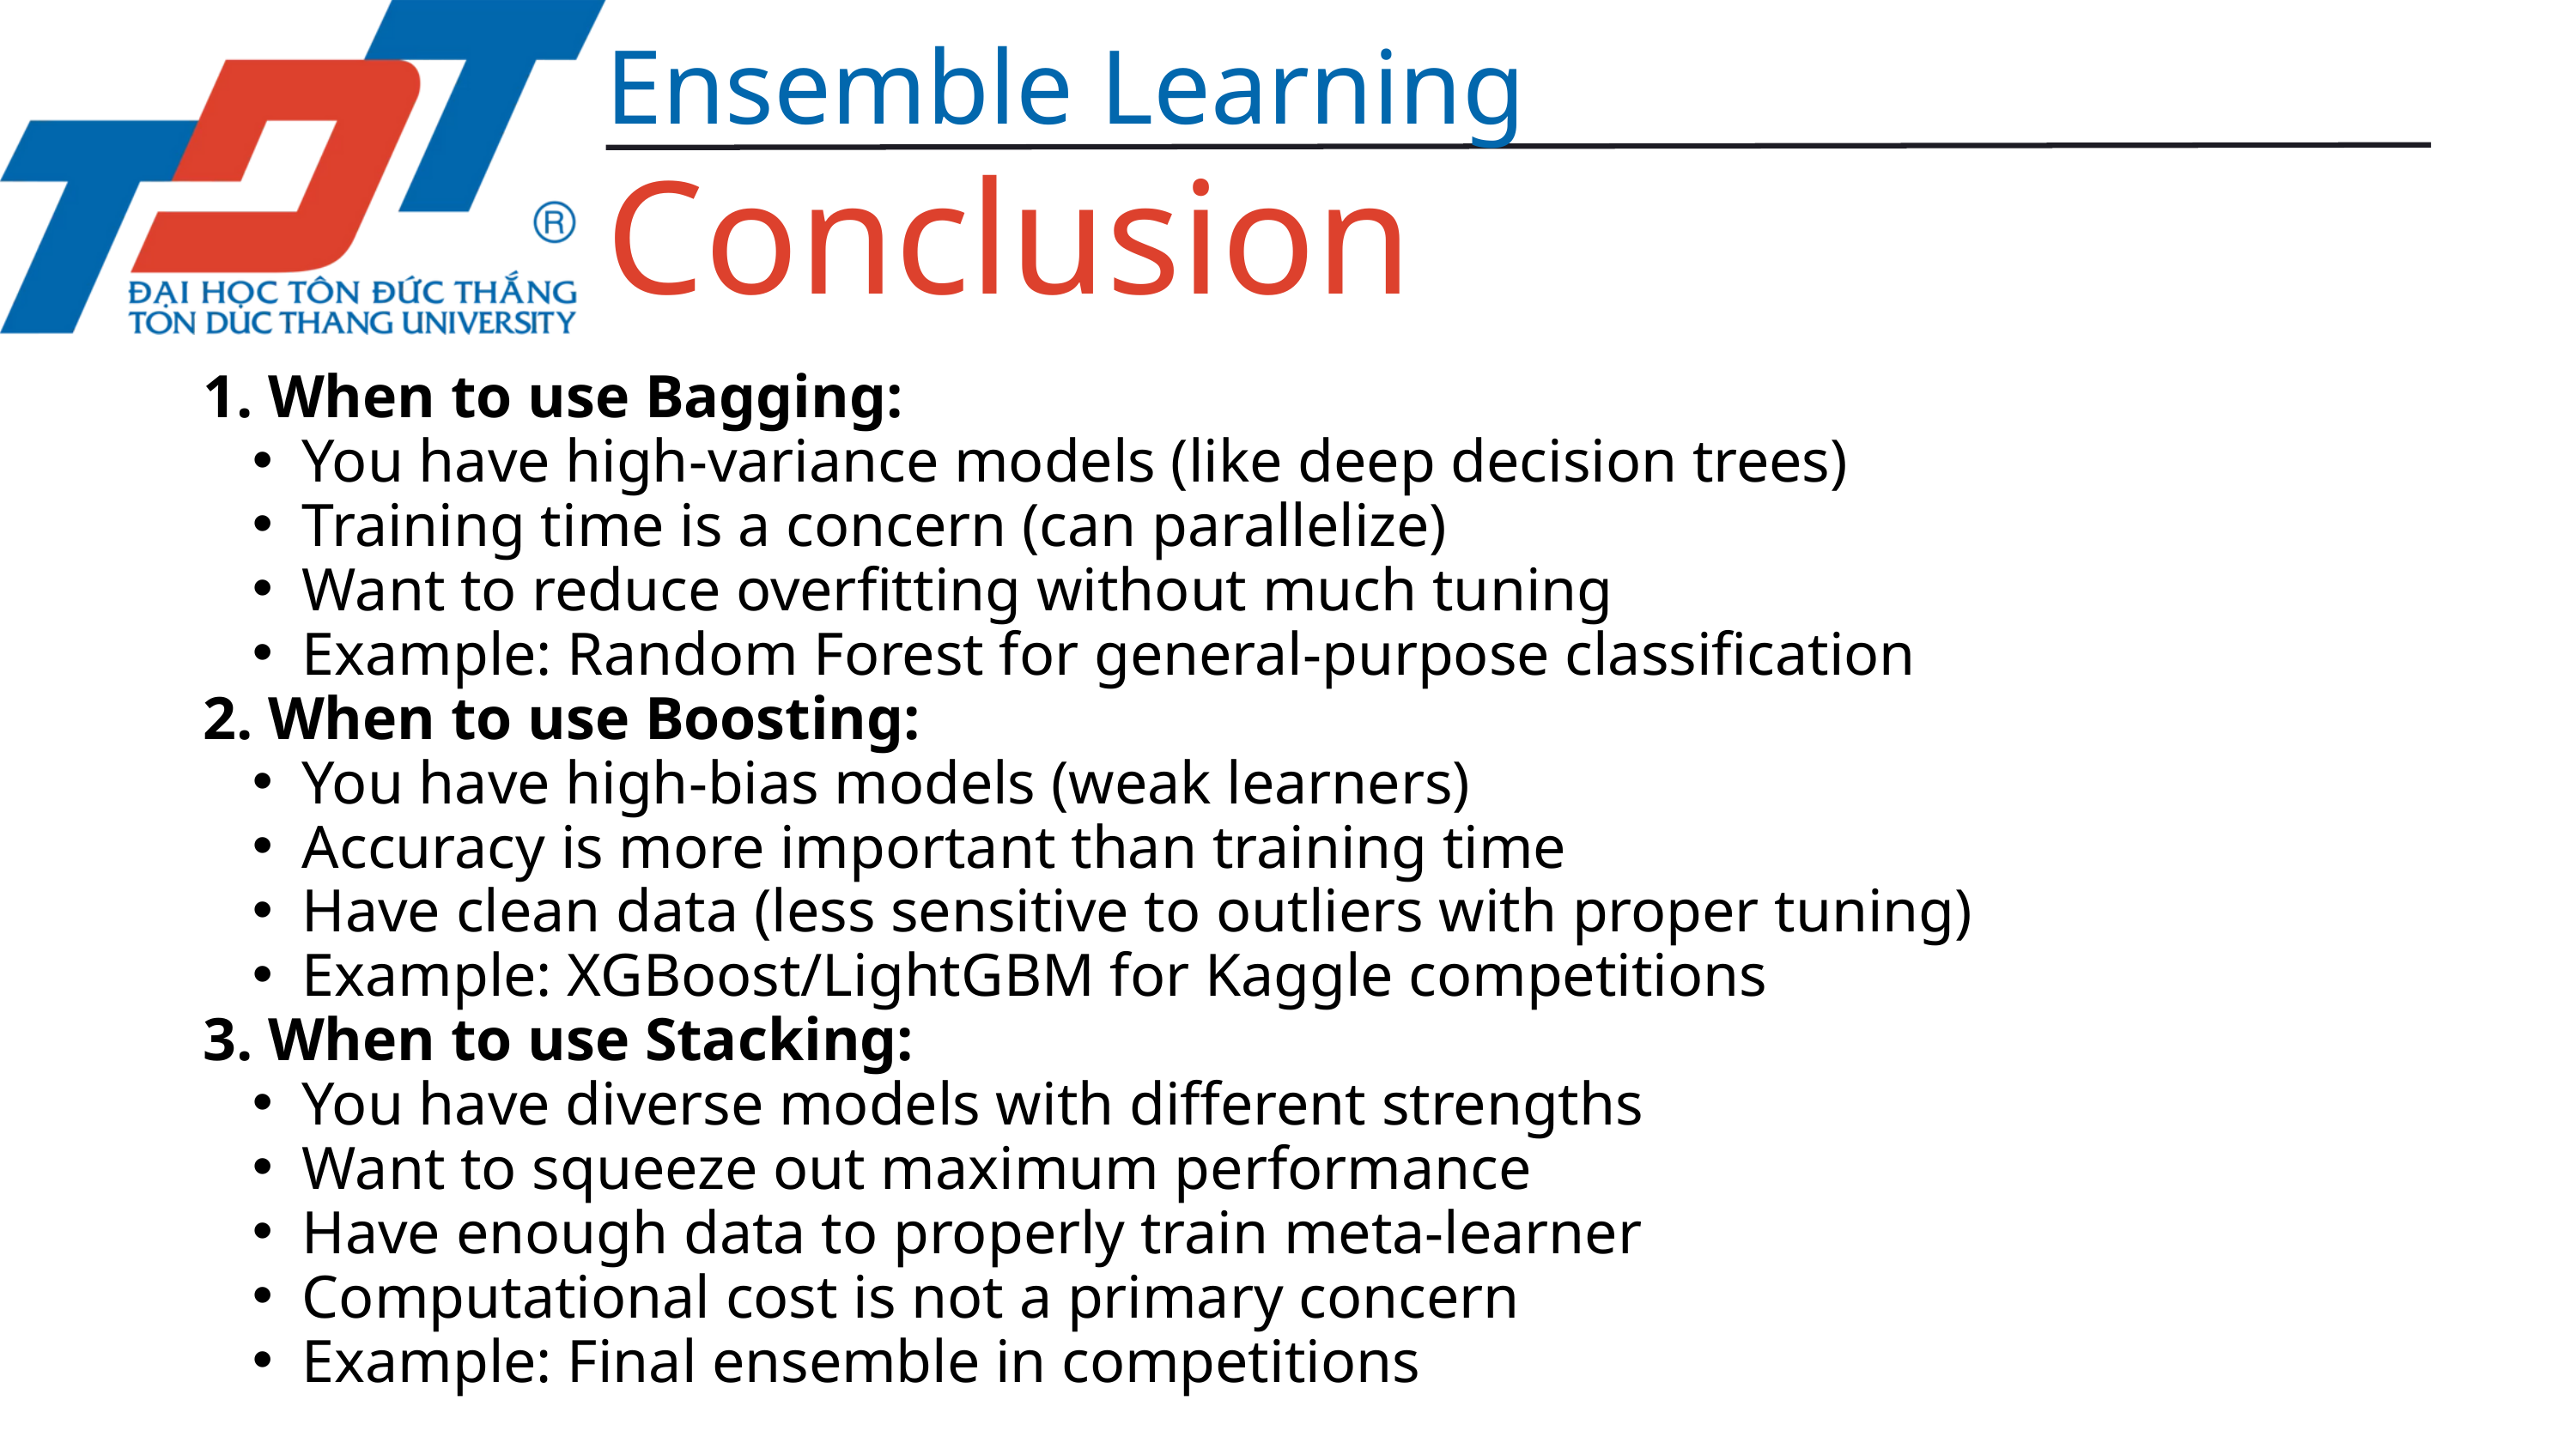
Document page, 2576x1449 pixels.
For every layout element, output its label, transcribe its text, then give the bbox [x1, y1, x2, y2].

text_box Conclusion [605, 168, 2038, 325]
text_box [0, 0, 606, 335]
text_box 1. When to use Bagging: You have high-variance models (like deep decision trees) Training time is a concern (can parallelize) Want to reduce overfitting without much tuning Example: Random Forest for general-purpose classification 2. When to use Boosting: You have high-bias models (weak learners) Accuracy is more important than training time Have clean data (less sensitive to outliers with proper tuning) Example: XGBoost/LightGBM for Kaggle competitions 3. When to use Stacking: You have diverse models with different strengths Want to squeeze out maximum performance Have enough data to properly train meta-learner Computational cost is not a primary concern Example: Final ensemble in competitions [203, 365, 2441, 1394]
text_box Ensemble Learning [605, 33, 2038, 145]
